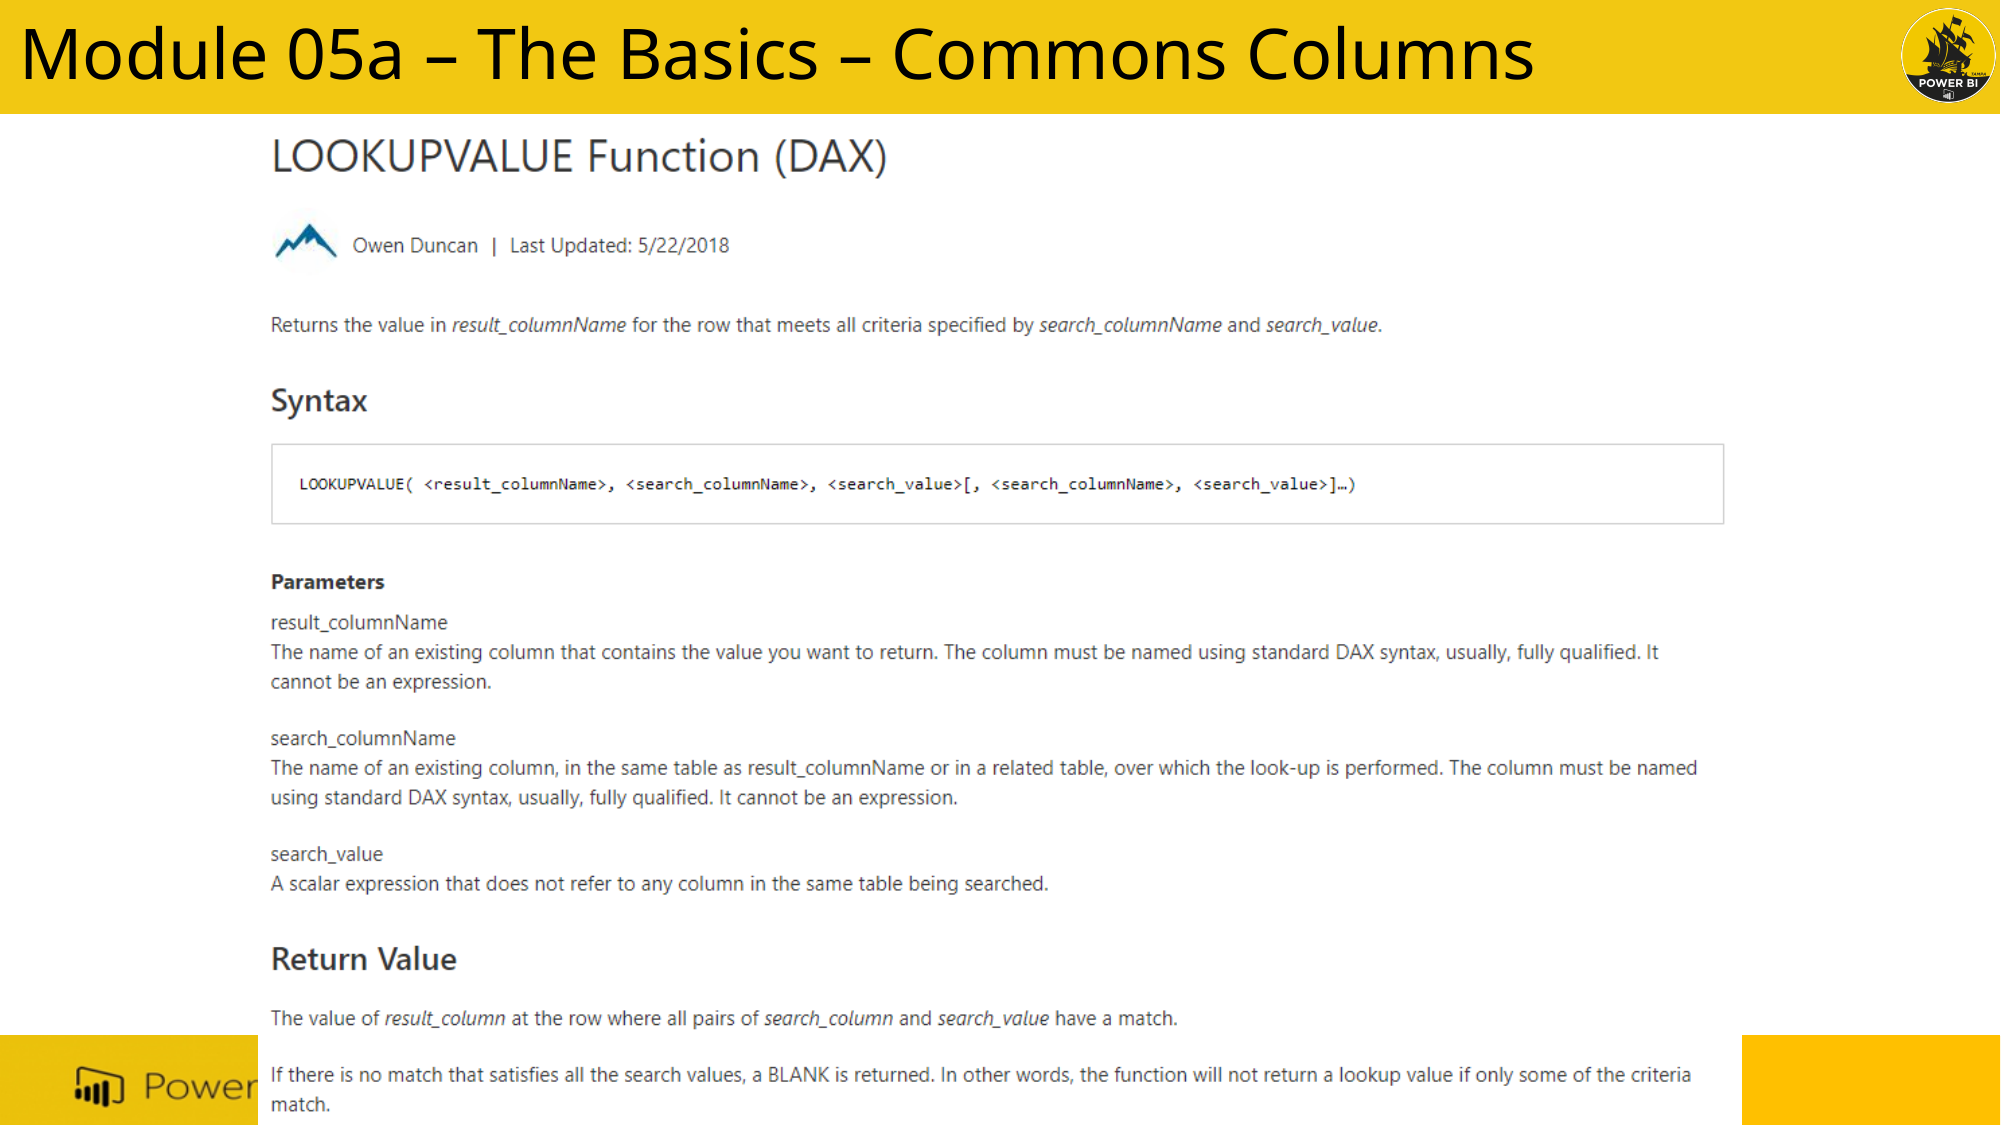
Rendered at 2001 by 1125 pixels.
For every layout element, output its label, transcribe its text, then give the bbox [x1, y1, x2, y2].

picture [1901, 8, 1996, 103]
title Module 05a – The Basics – Commons Columns [4, 10, 1688, 103]
picture [0, 118, 2001, 1125]
